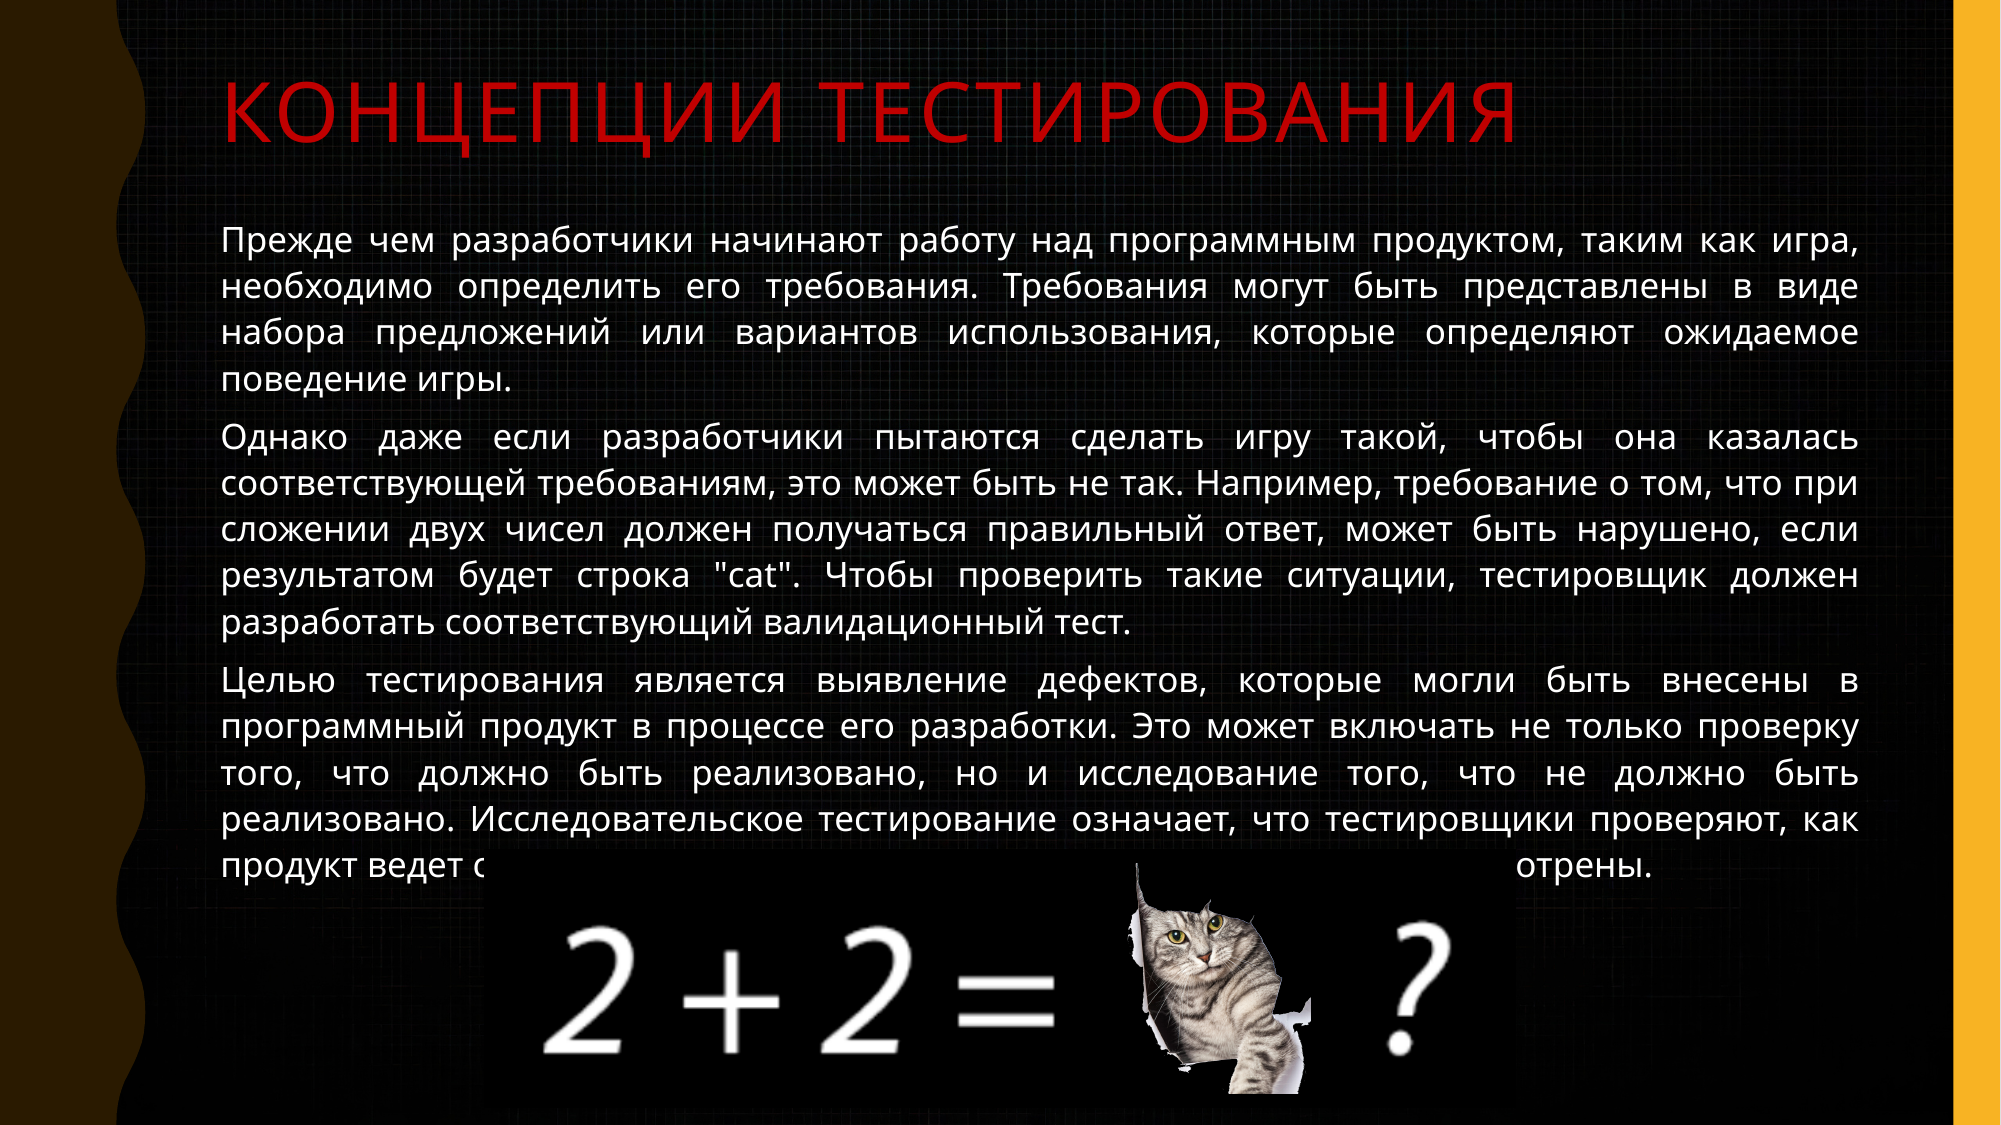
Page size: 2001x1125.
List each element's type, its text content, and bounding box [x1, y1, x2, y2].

picture [117, 0, 1953, 1125]
list Прежде чем разработчики начинают работу над программным продуктом, таким как игра, необходимо определить его требования. Требования могут быть представлены в виде набора предложений или вариантов использования, которые определяют ожидаемое поведение игры. Однако даже если разработчики пытаются сделать игру такой, чтобы она казалась соответствующей требованиям, это может быть не так. Например, требование о том, что при сложении двух чисел должен получаться правильный ответ, может быть нарушено, если результатом будет строка "cat". Чтобы проверить такие ситуации, тестировщик должен разработать соответствующий валидационный тест. Целью тестирования является выявление дефектов, которые могли быть внесены в программный продукт в процессе его разработки. Это может включать не только проверку того, что должно быть реализовано, но и исследование того, что не должно быть реализовано. Исследовательское тестирование означает, что тестировщики проверяют, как продукт ведет себя в условиях, которые не были задуманы или не предусмотрены. [205, 205, 1875, 895]
title Концепции тестирования [205, 62, 1875, 205]
